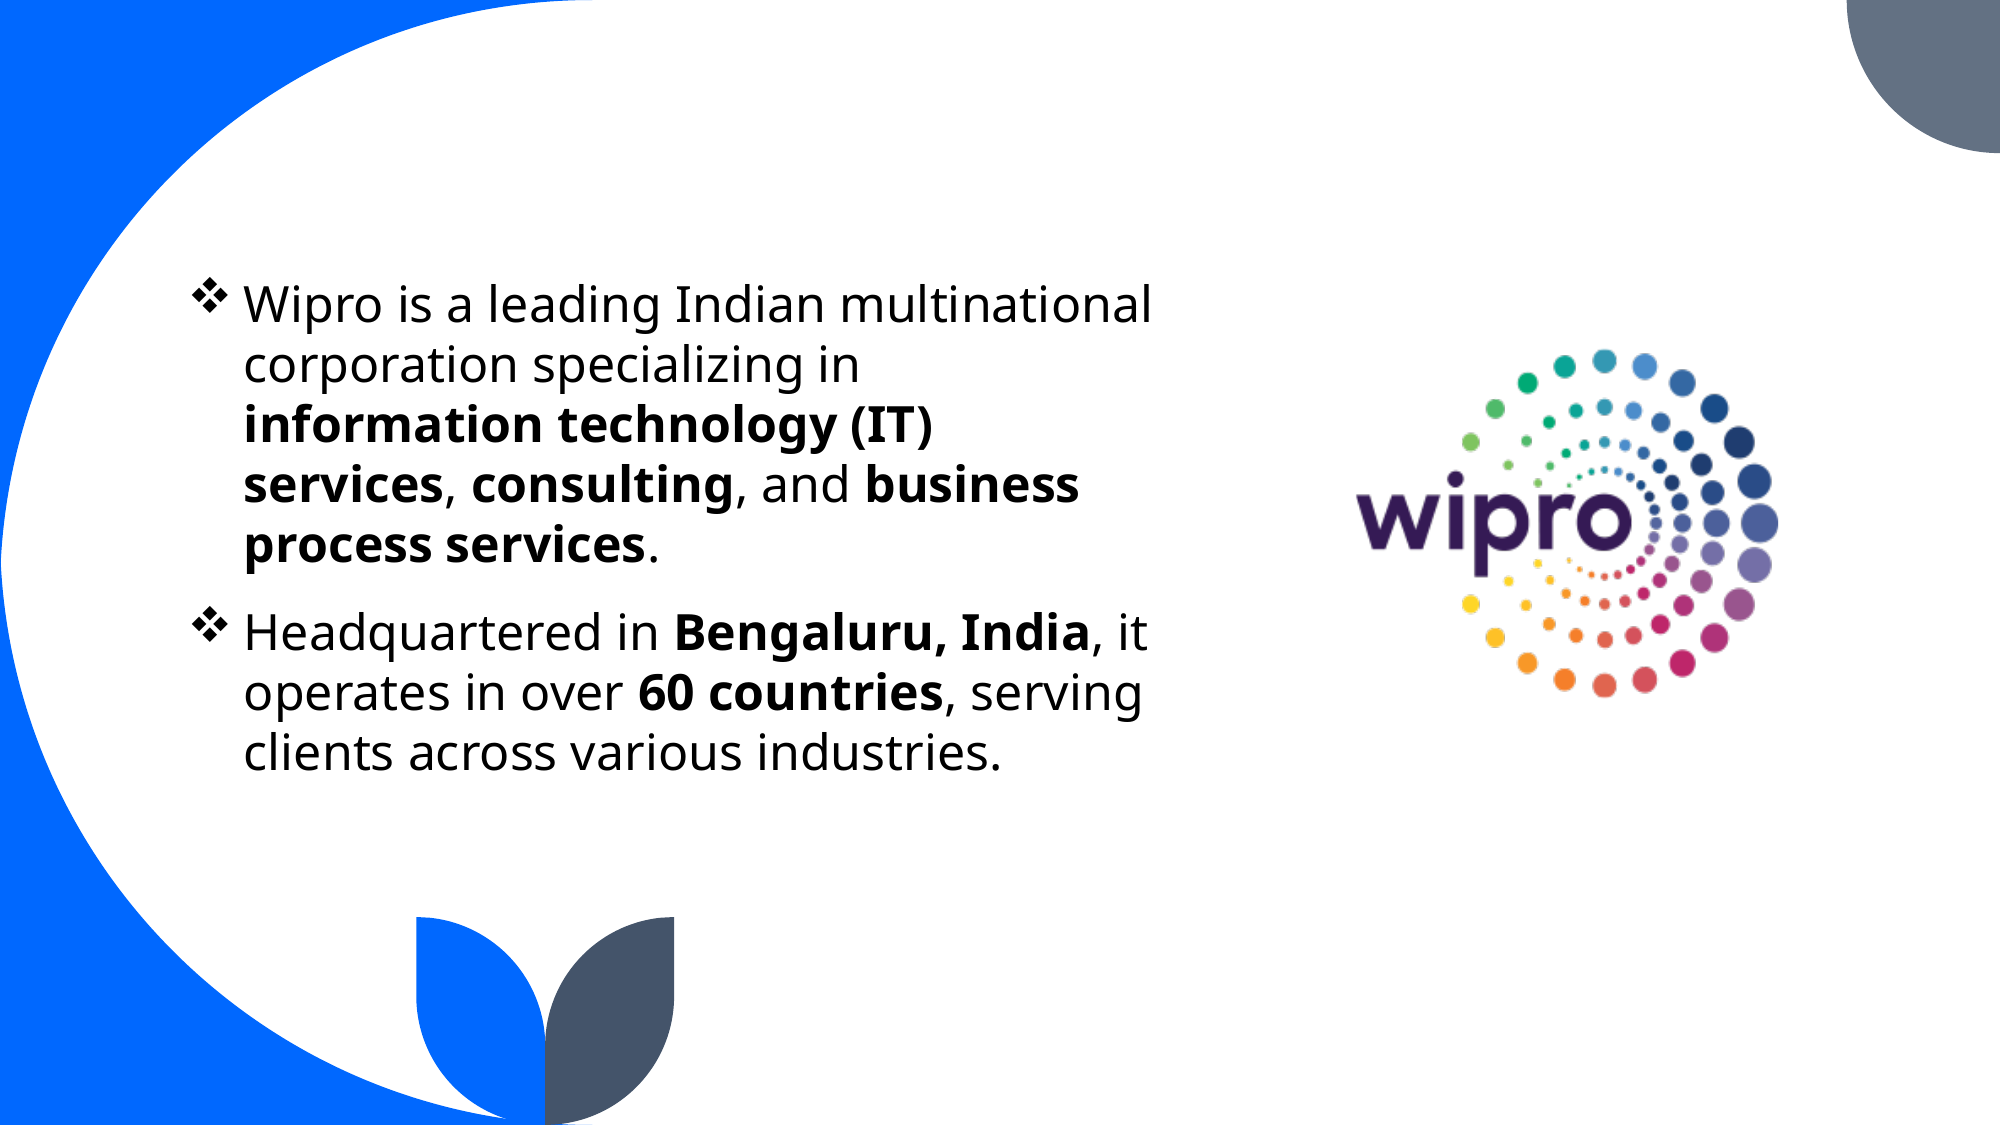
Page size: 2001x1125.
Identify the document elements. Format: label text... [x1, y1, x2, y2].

text_box Wipro is a leading Indian multinational corporation specializing in information technology (IT) services, consulting, and business process services. [172, 264, 1135, 580]
text_box Headquartered in Bengaluru, India, it operates in over 60 countries, serving clients across various industries. [172, 592, 1135, 788]
picture [1135, 185, 2000, 861]
